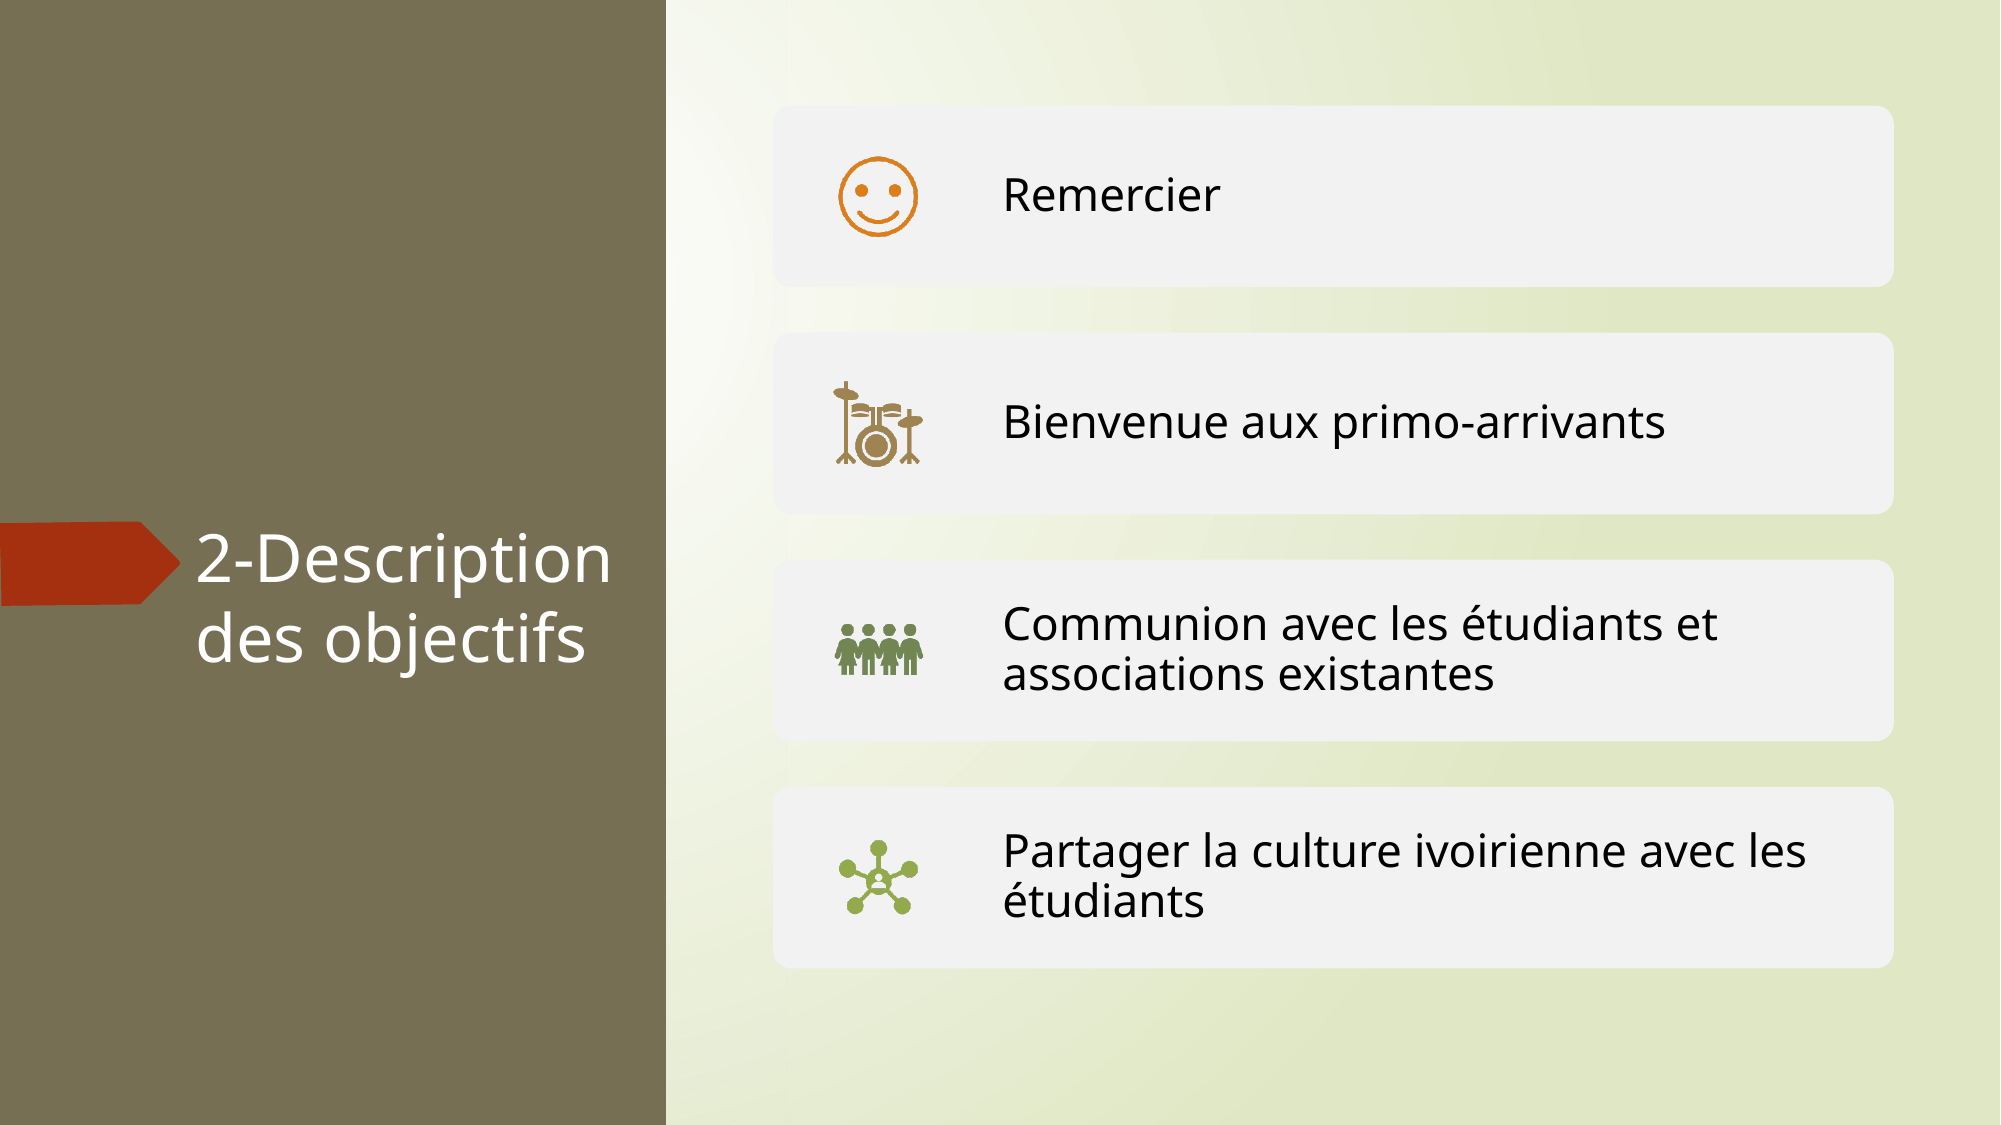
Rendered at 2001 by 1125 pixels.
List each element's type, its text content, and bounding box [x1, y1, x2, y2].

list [772, 104, 1895, 970]
title 2-Description des objectifs [180, 508, 640, 1006]
text_box [785, 0, 2000, 1125]
text_box [0, 0, 667, 1125]
text_box [0, 521, 181, 606]
